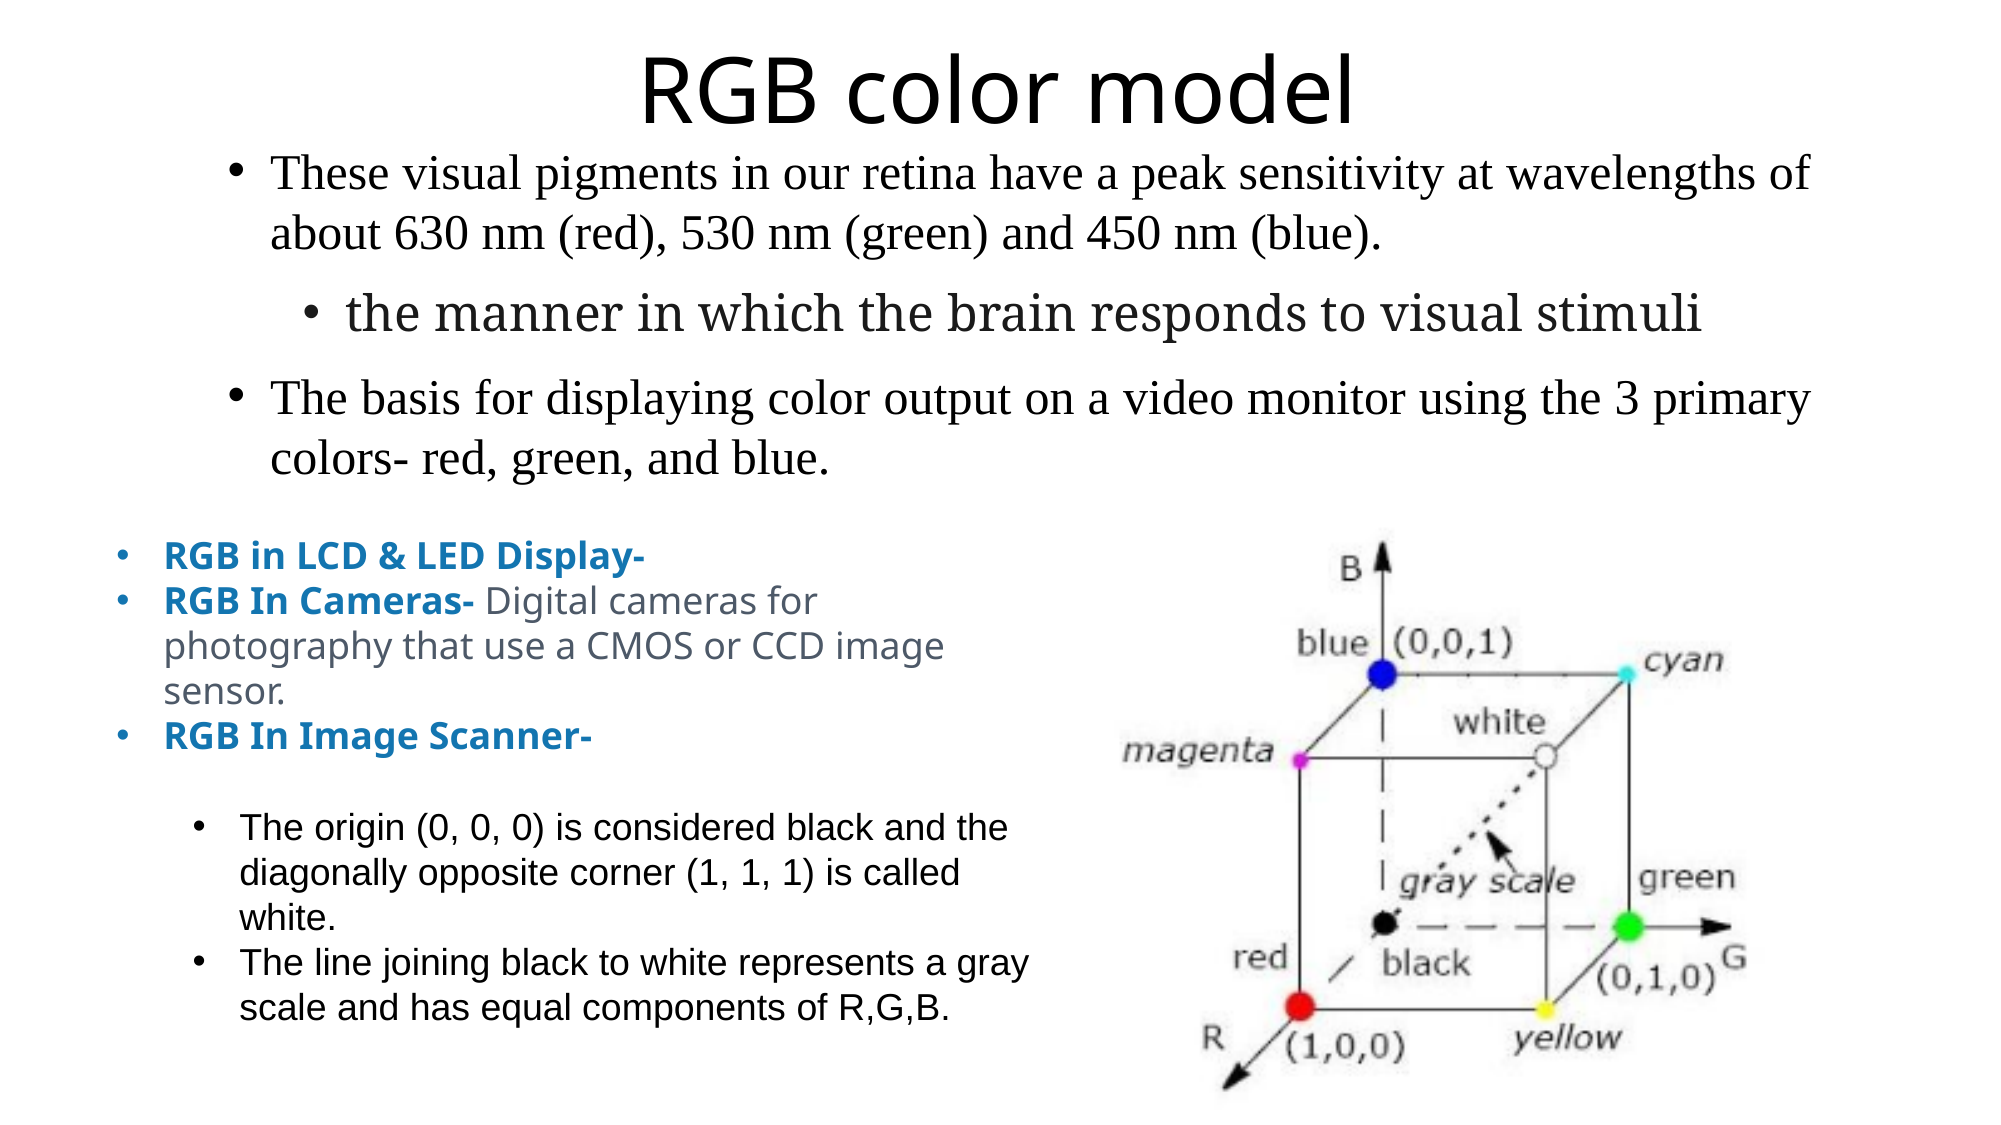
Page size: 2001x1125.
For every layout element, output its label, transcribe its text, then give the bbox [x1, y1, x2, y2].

text_box RGB in LCD & LED Display- RGB In Cameras- Digital cameras for photography that use a CMOS or CCD image sensor. RGB In Image Scanner- [101, 524, 1000, 765]
text_box The origin (0, 0, 0) is considered black and the diagonally opposite corner (1, 1, 1) is called white. The line joining black to white represents a gray scale and has equal components of R,G,B. [177, 795, 1010, 1035]
picture [1010, 491, 1860, 1113]
text_box These visual pigments in our retina have a peak sensitivity at wavelengths of about 630 nm (red), 530 nm (green) and 450 nm (blue). the manner in which the brain responds to visual stimuli The basis for displaying color output on a video monitor using the 3 primary colors- red, green, and blue. [212, 131, 1828, 492]
title RGB color model [322, 0, 1673, 131]
